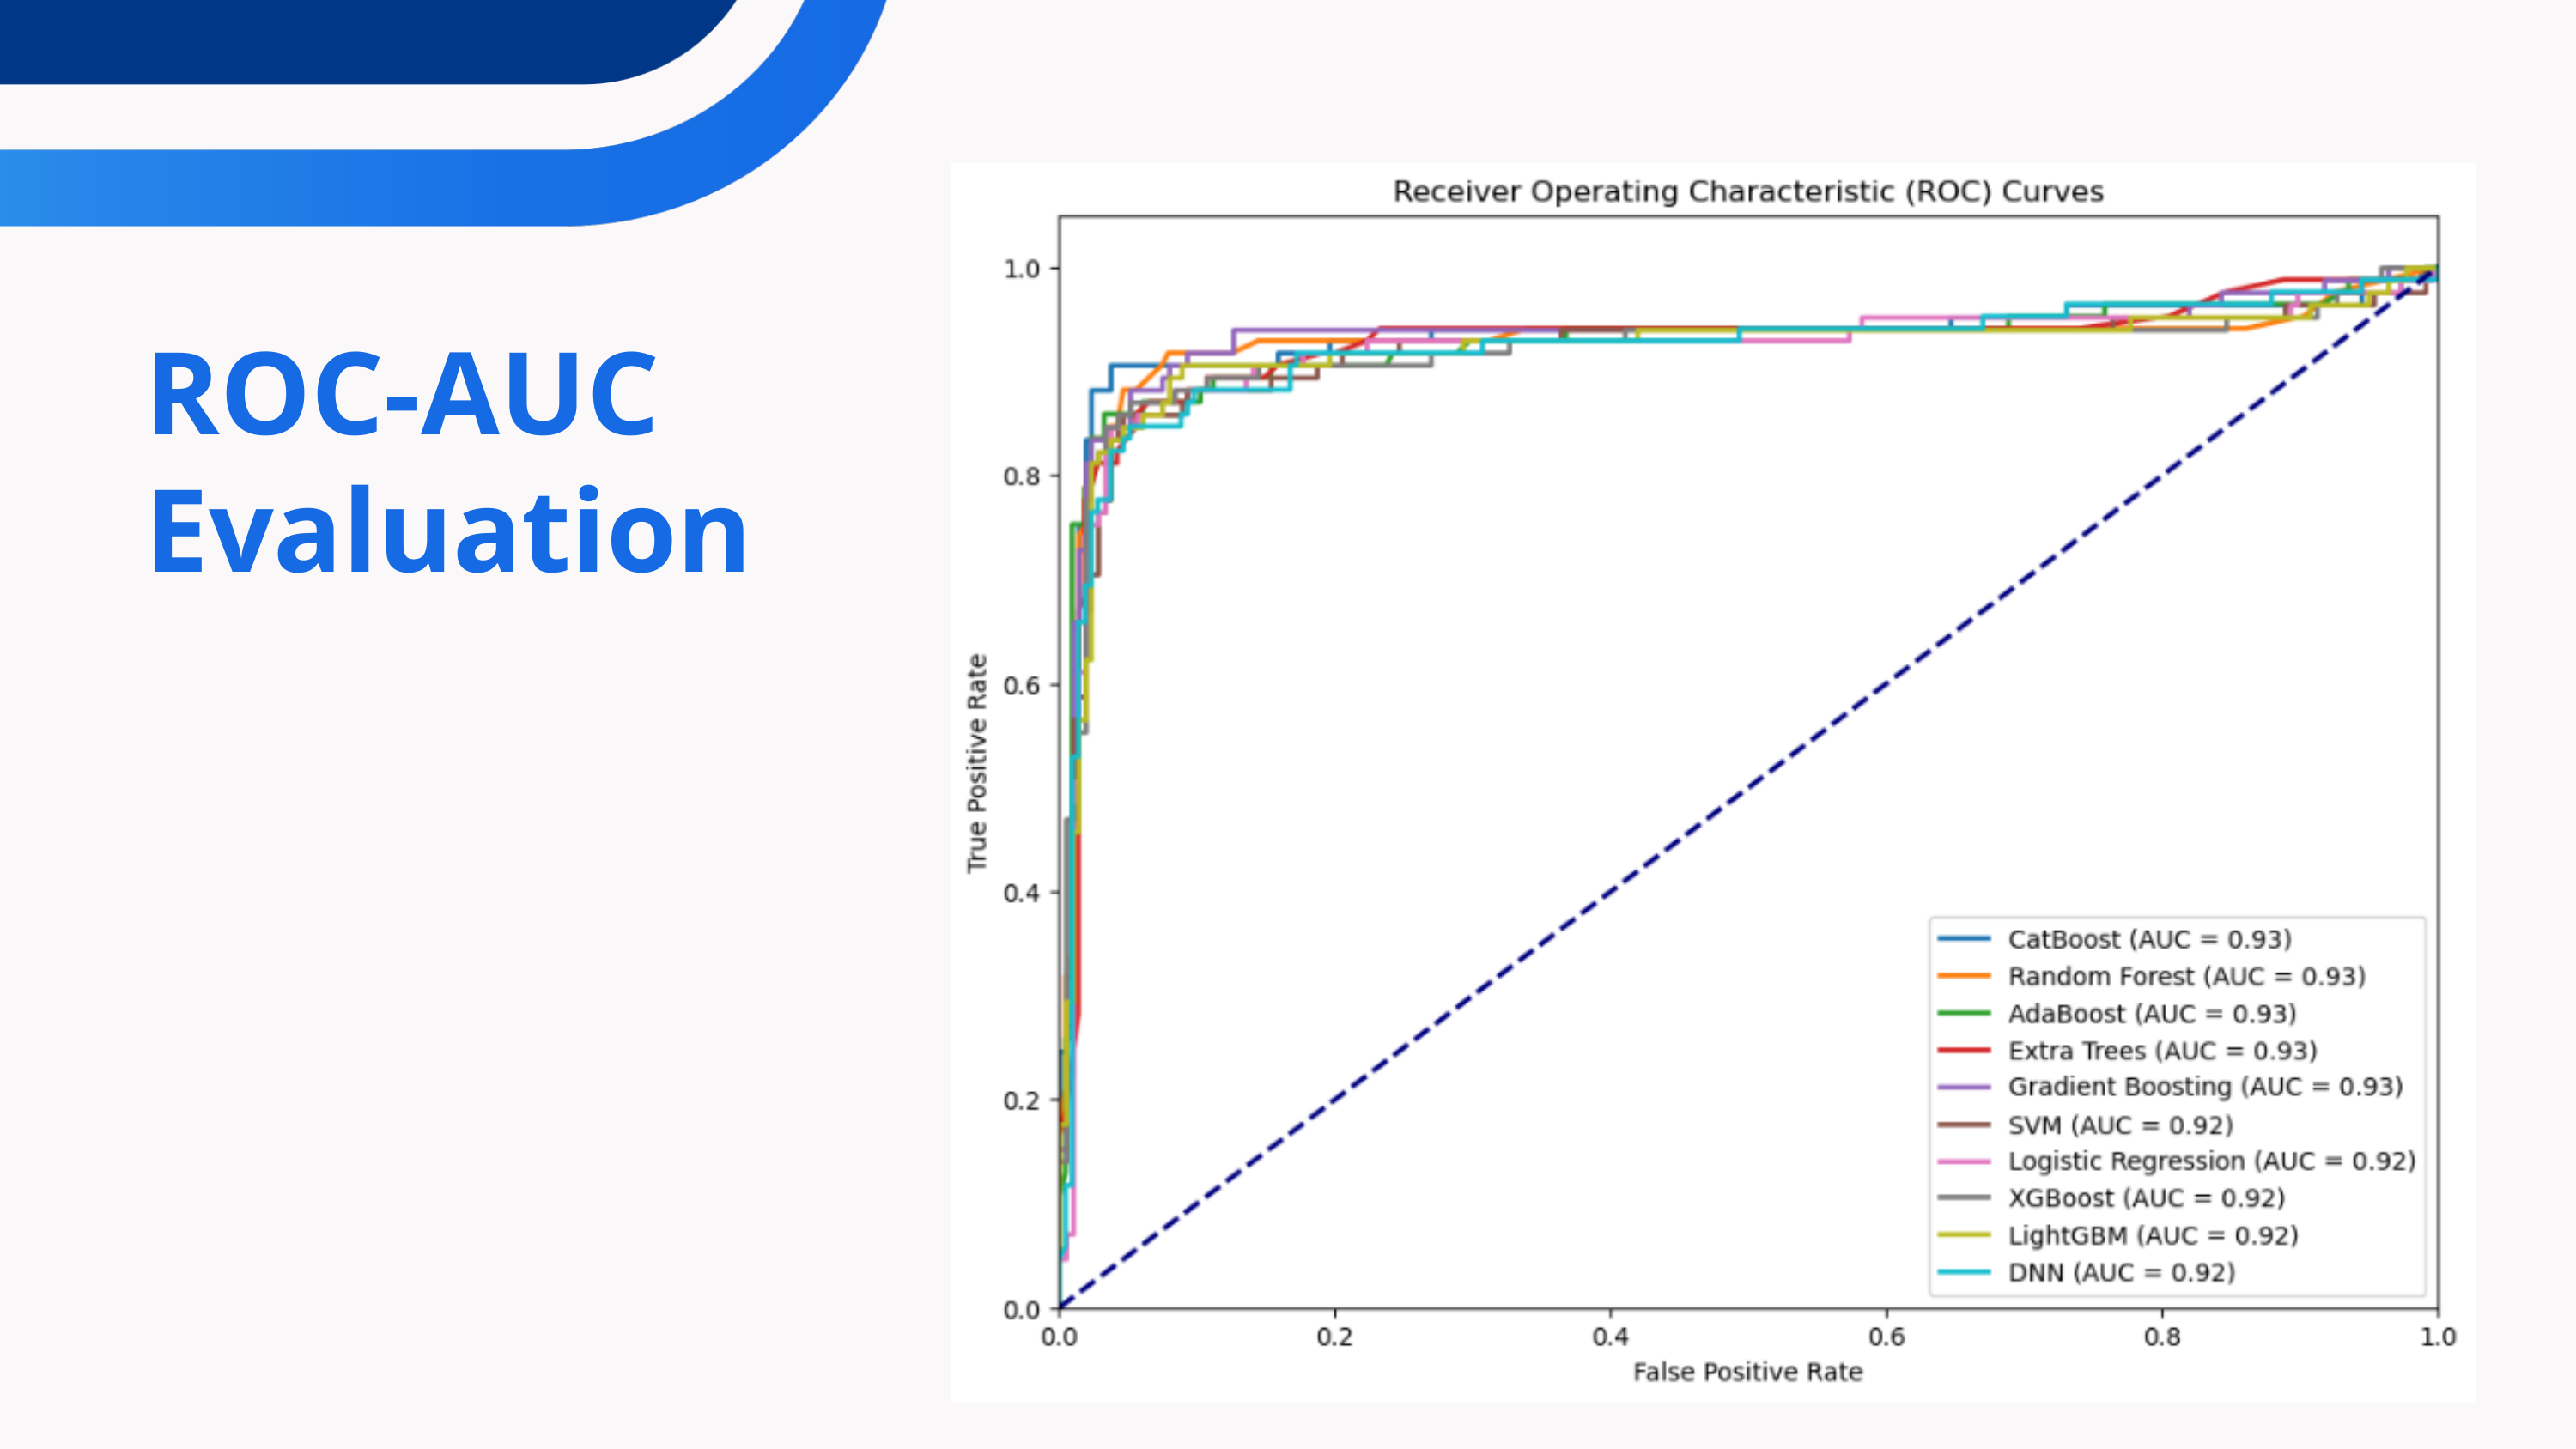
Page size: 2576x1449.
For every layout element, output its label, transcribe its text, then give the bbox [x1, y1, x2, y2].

picture [951, 94, 2512, 1407]
text_box [0, 0, 902, 254]
text_box ROC-AUC Evaluation [144, 320, 863, 596]
